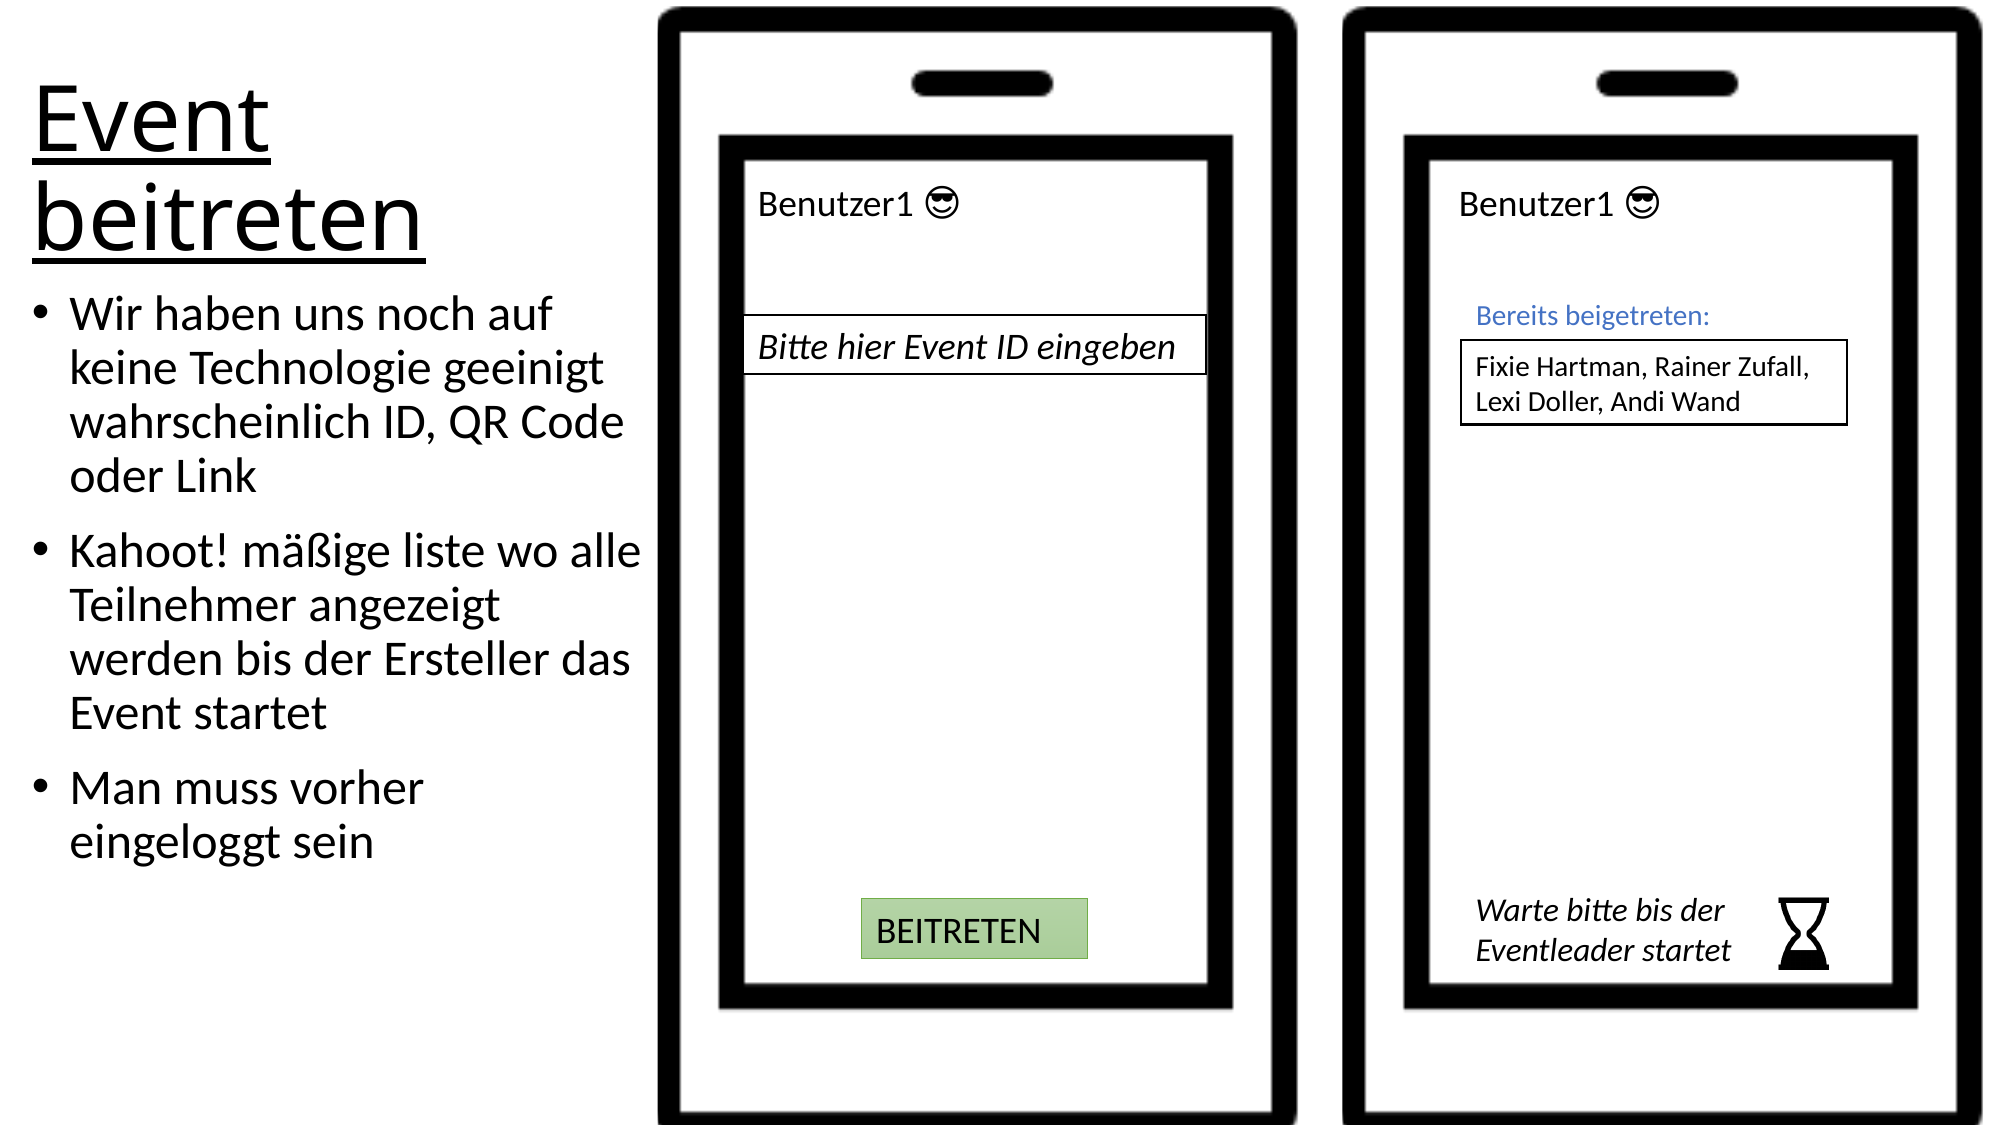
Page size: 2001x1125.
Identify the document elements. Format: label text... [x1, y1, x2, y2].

title Event beitreten [16, 62, 615, 280]
list Wir haben uns noch auf keine Technologie geeinigt wahrscheinlich ID, QR Code oder Link Kahoot! mäßige liste wo alle Teilnehmer angezeigt werden bis der Ersteller das Event startet Man muss vorher eingeloggt sein [16, 280, 657, 994]
picture [1342, 6, 1984, 1125]
picture [657, 6, 1299, 1125]
